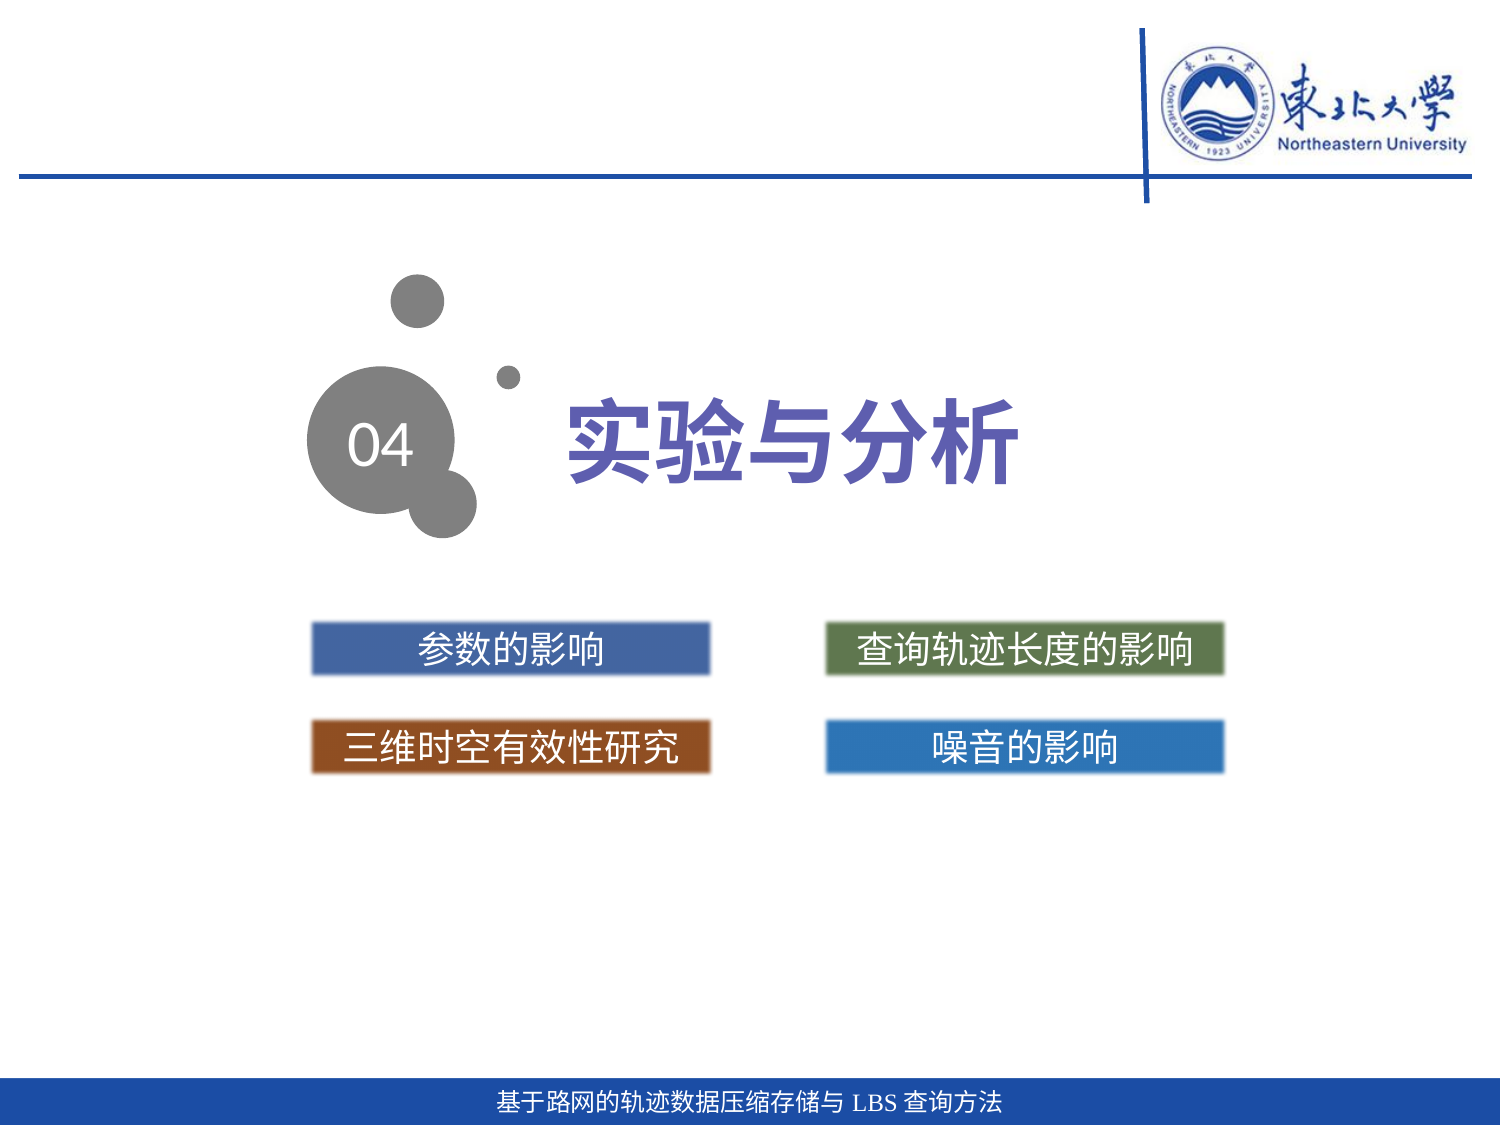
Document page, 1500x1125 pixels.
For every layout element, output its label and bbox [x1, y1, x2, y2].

text_box [306, 274, 521, 539]
text_box [0, 28, 1500, 1125]
